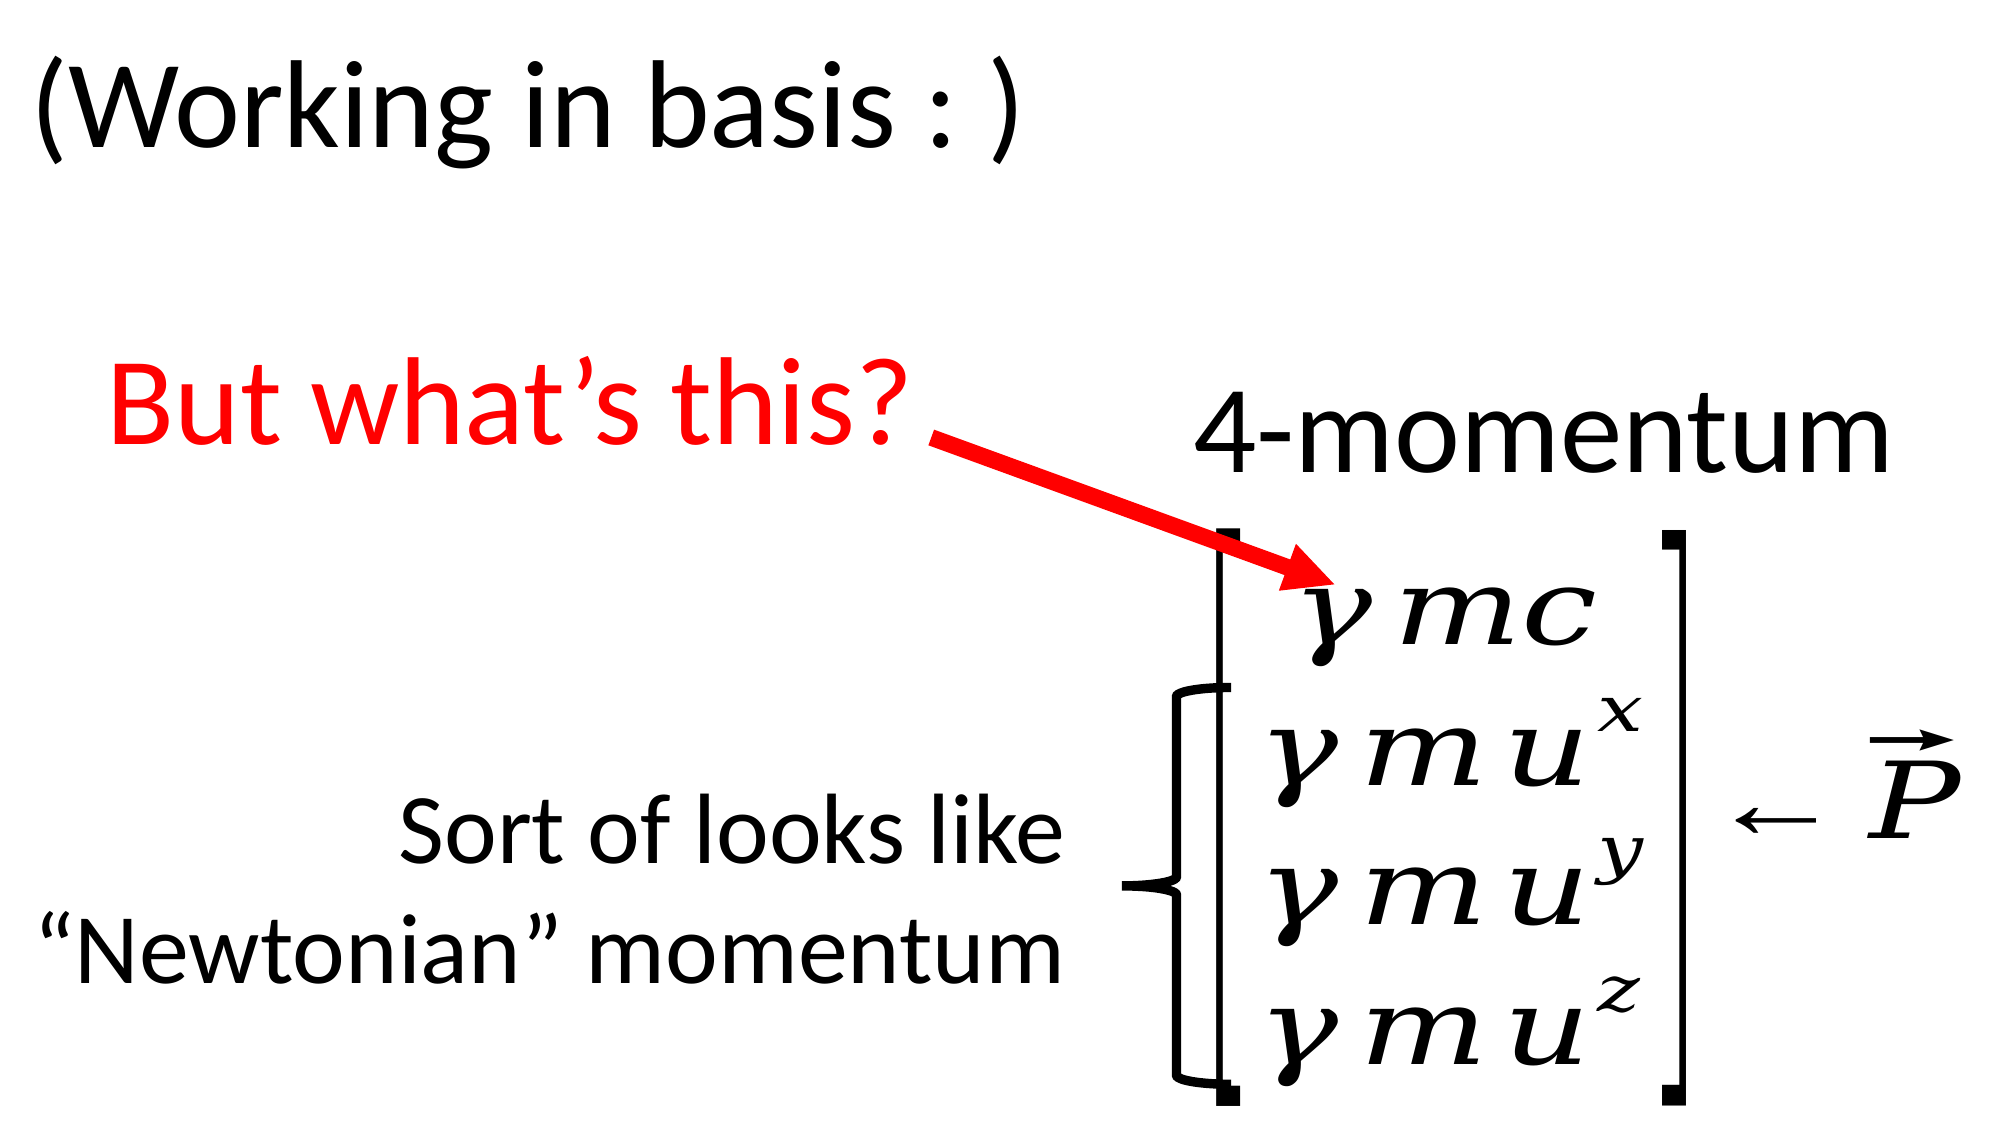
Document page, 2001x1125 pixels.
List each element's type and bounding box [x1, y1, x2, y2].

text_box [87, 312, 1335, 585]
text_box [12, 687, 1232, 1085]
text_box [1178, 340, 1969, 1114]
